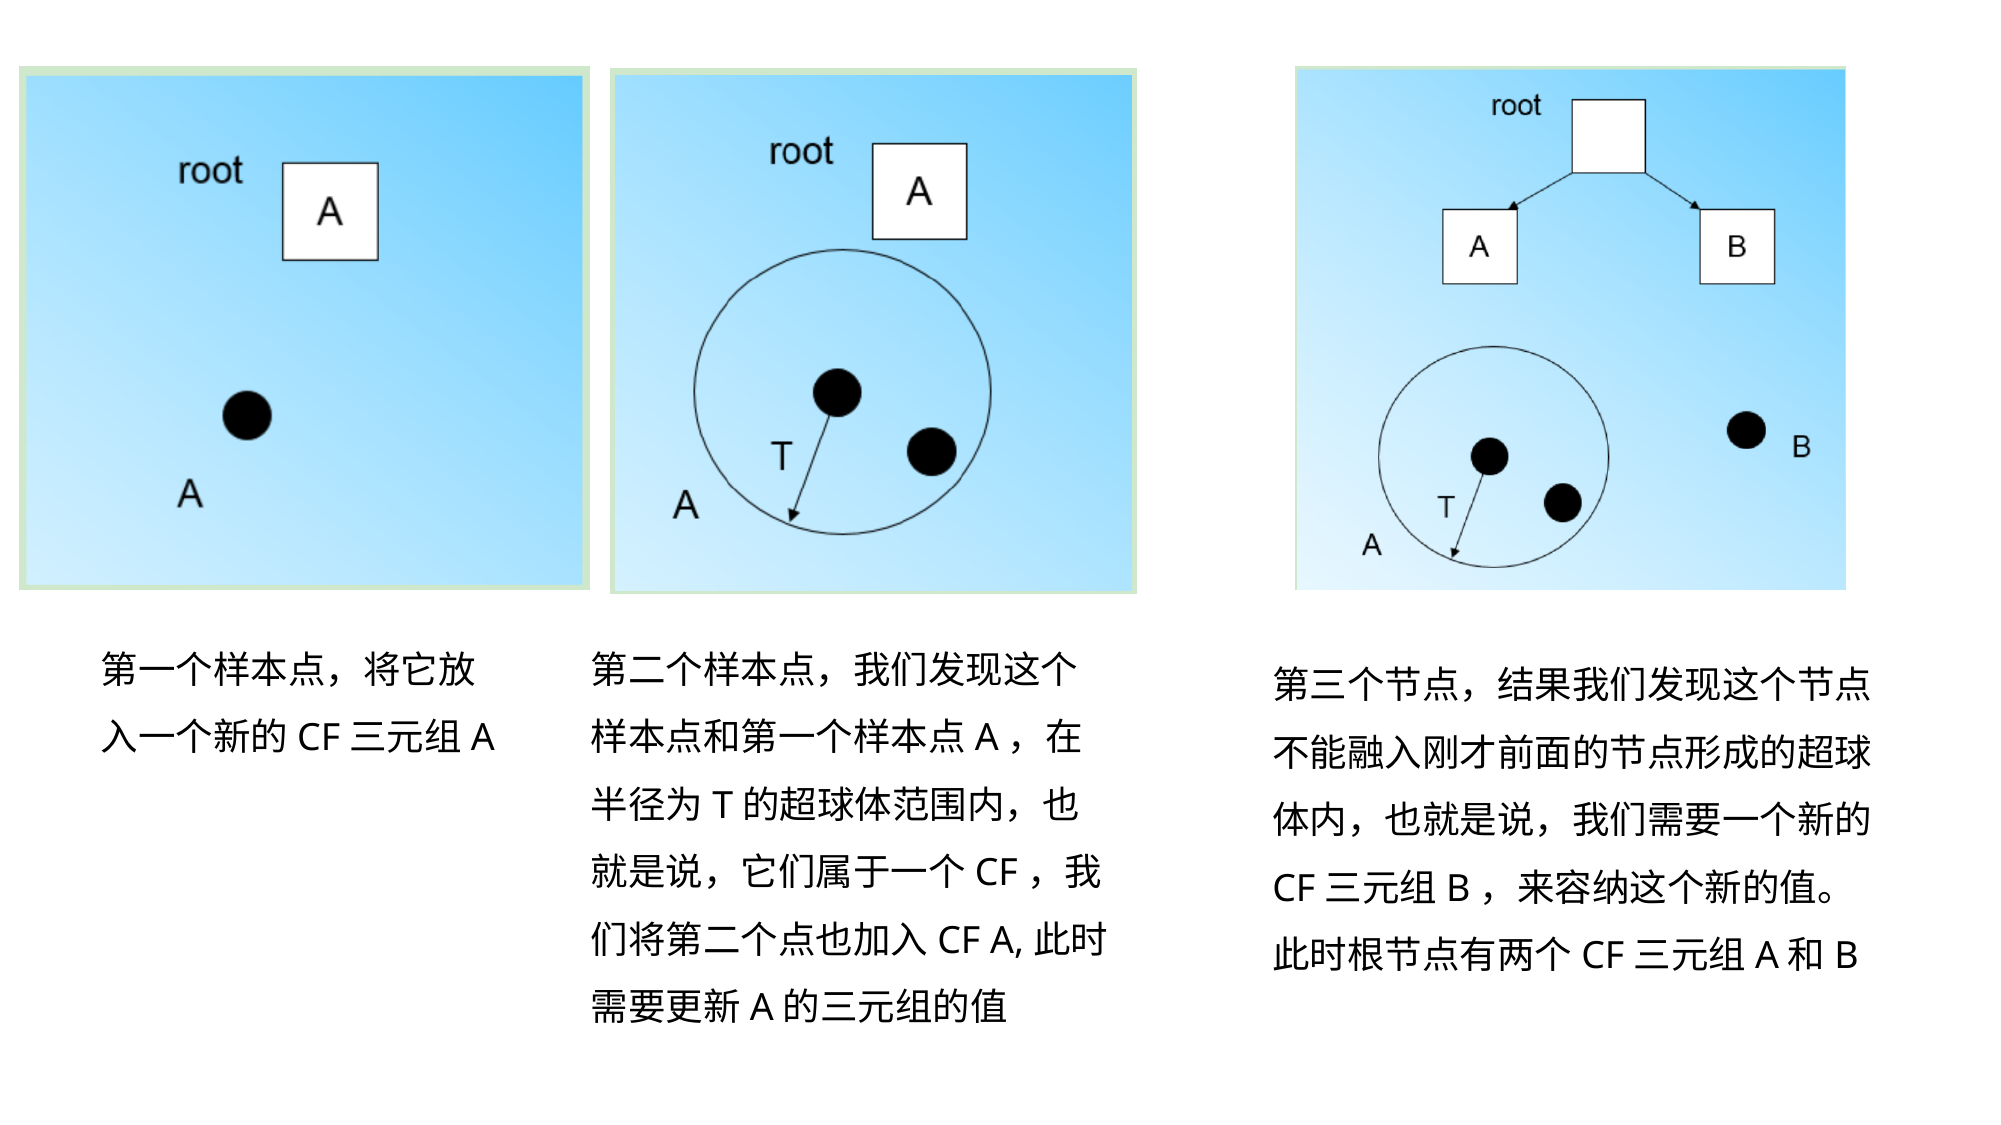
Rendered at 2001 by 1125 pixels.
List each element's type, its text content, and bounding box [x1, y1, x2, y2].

picture [610, 68, 1137, 594]
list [19, 66, 590, 590]
picture [1295, 66, 1846, 590]
text_box 第三个节点，结果我们发现这个节点不能融入刚才前面的节点形成的超球体内，也就是说，我们需要一个新的CF三元组B，来容纳这个新的值。此时根节点有两个CF三元组A和B [1257, 631, 1907, 984]
text_box 第一个样本点，将它放入一个新的CF三元组A [85, 615, 523, 766]
text_box 第二个样本点，我们发现这个样本点和第一个样本点A，在半径为T的超球体范围内，也就是说，它们属于一个CF，我们将第二个点也加入CF A,此时需要更新A的三元组的值 [576, 615, 1125, 1036]
